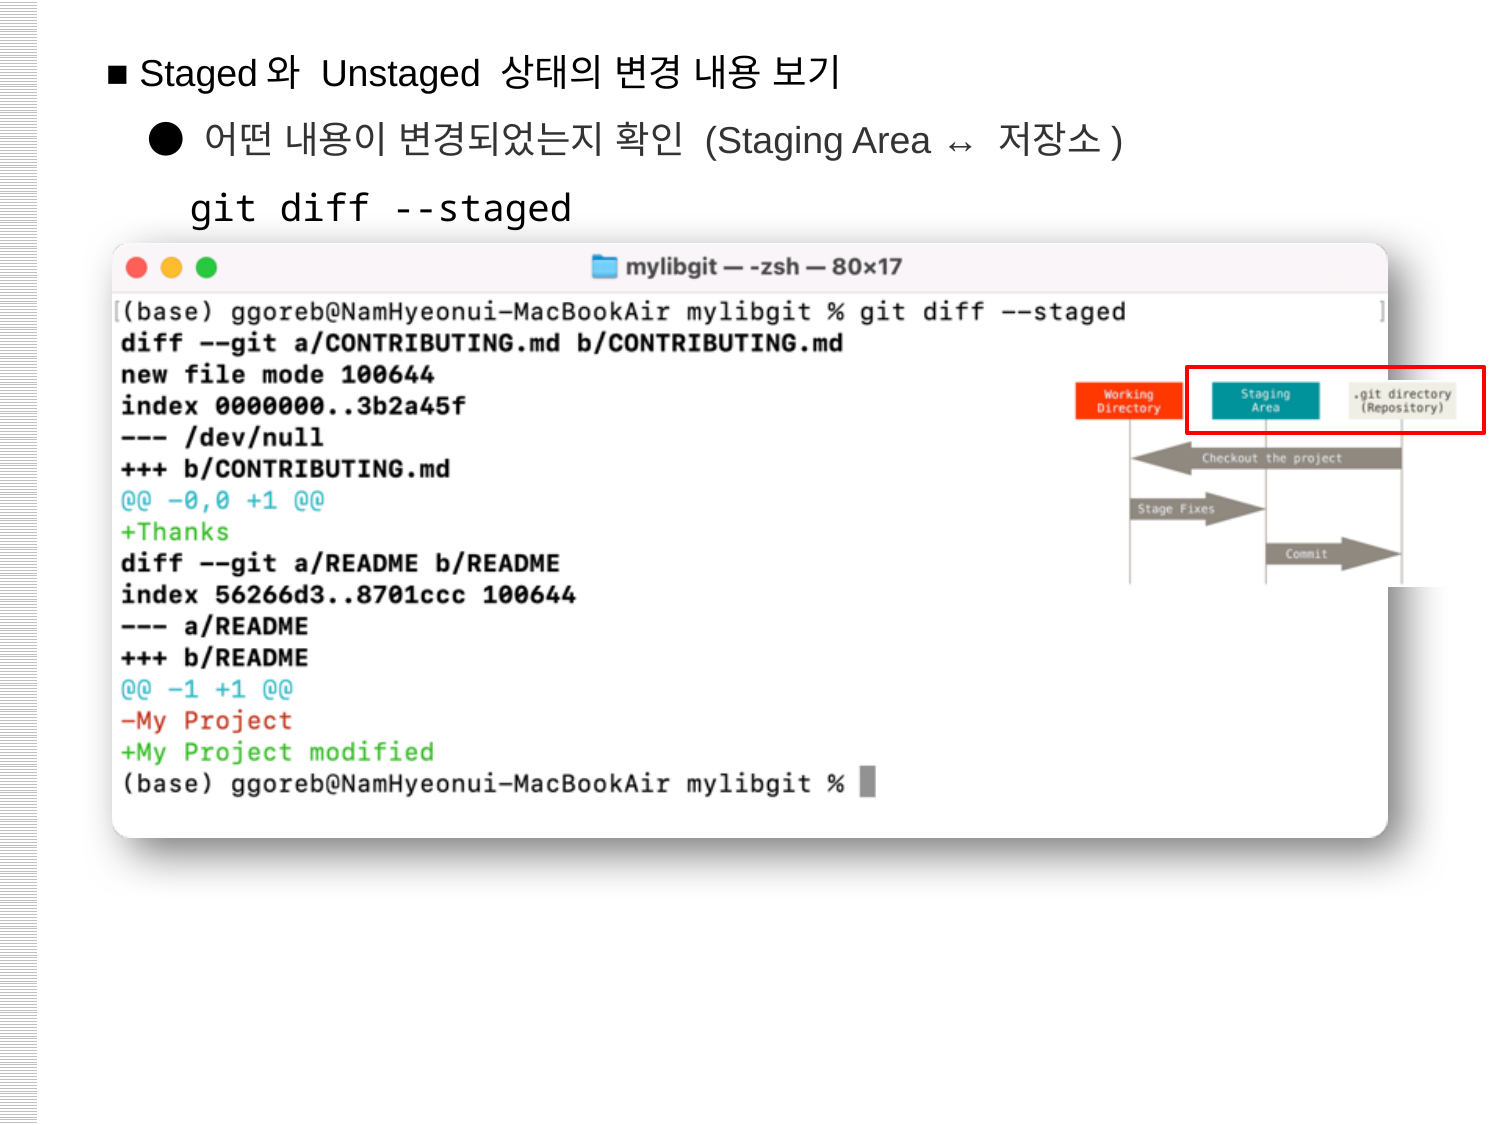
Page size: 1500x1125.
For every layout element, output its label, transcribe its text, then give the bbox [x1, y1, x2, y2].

text_box ■ Staged와 Unstaged 상태의 변경 내용 보기 ● 어떤 내용이 변경되었는지 확인 (Staging Area ↔︎ 저장소) git diff --staged [91, 19, 1139, 237]
text_box [1391, 365, 1486, 435]
picture [112, 243, 1460, 838]
